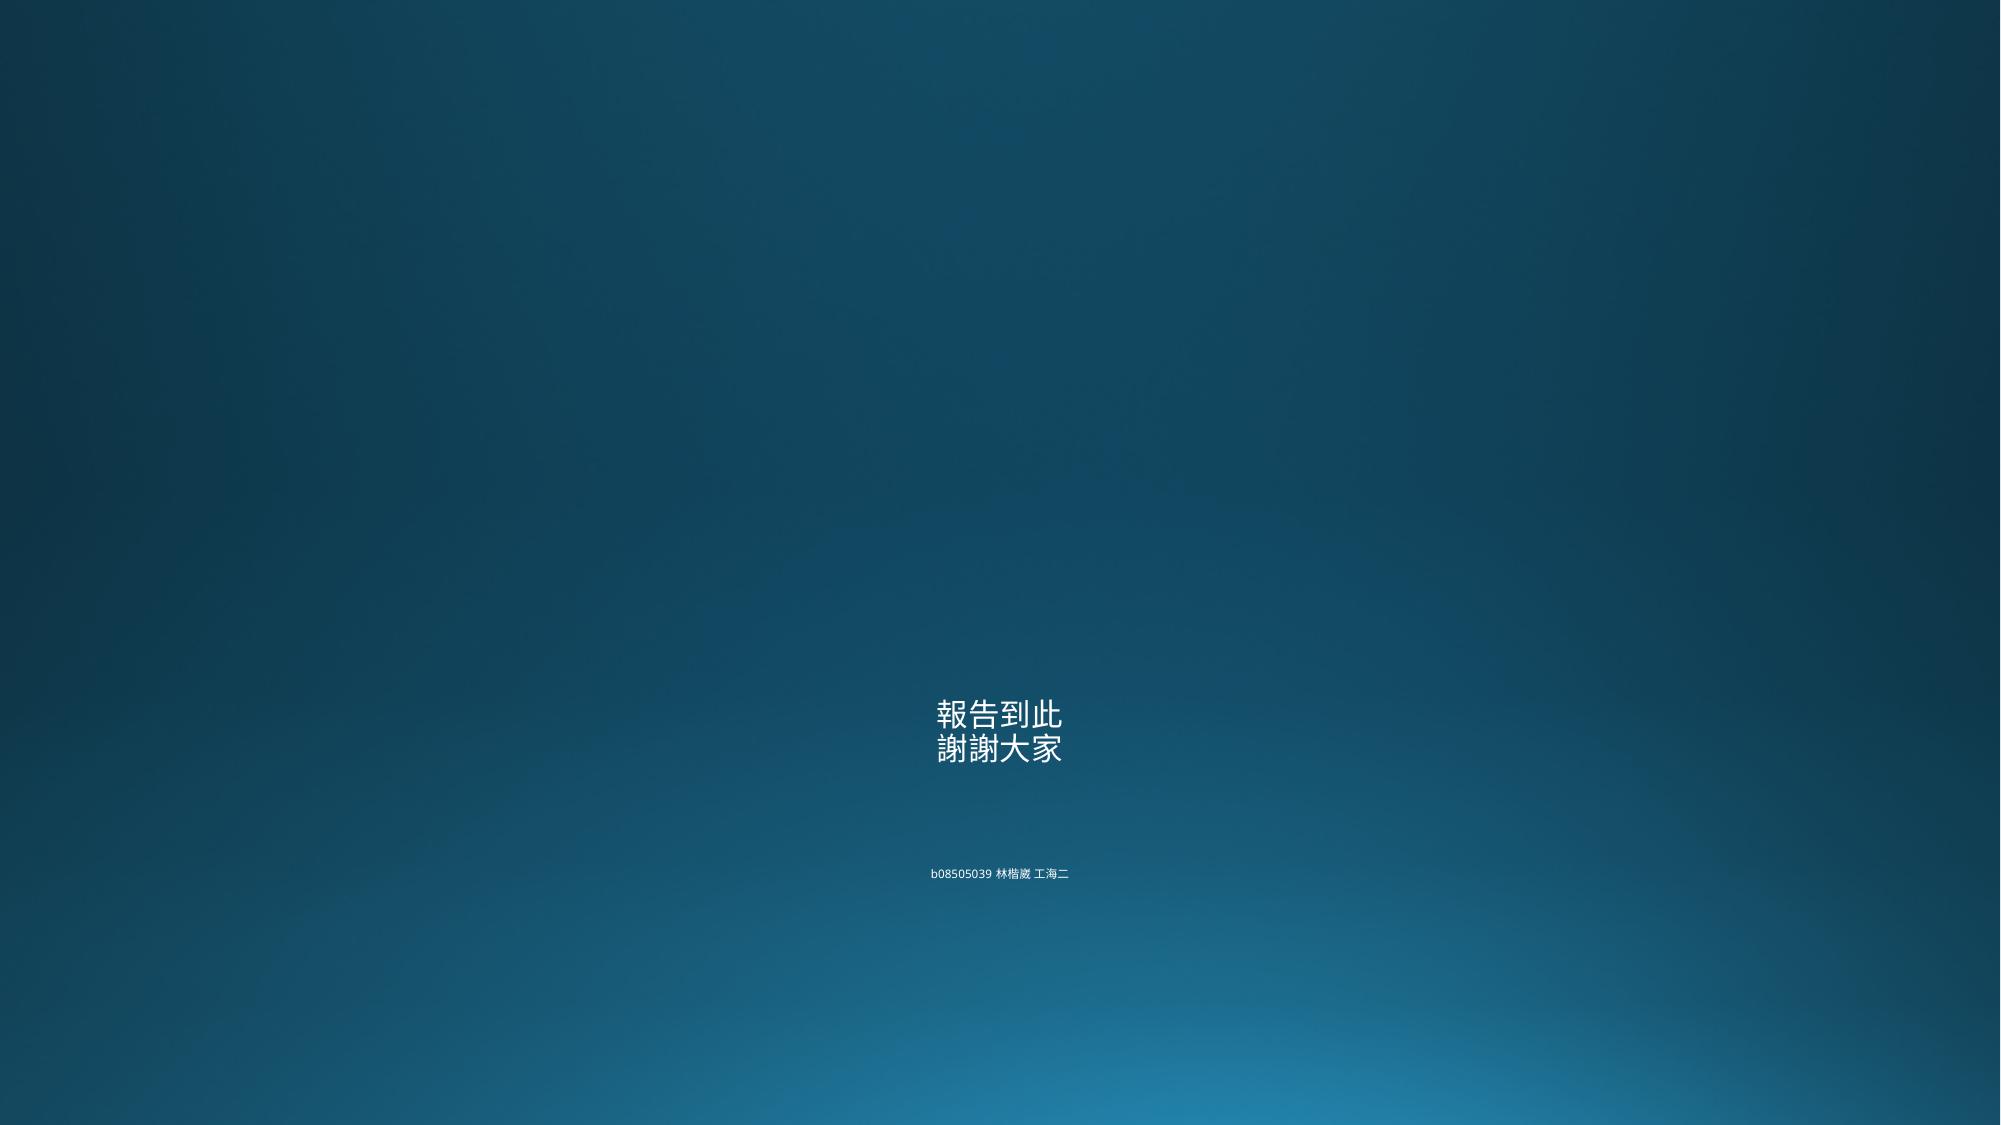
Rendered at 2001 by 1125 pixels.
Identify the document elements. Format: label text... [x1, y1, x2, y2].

title 報告到此 謝謝大家 b08505039 林楷崴 工海二 [137, 688, 1863, 907]
picture [0, 0, 2001, 1125]
